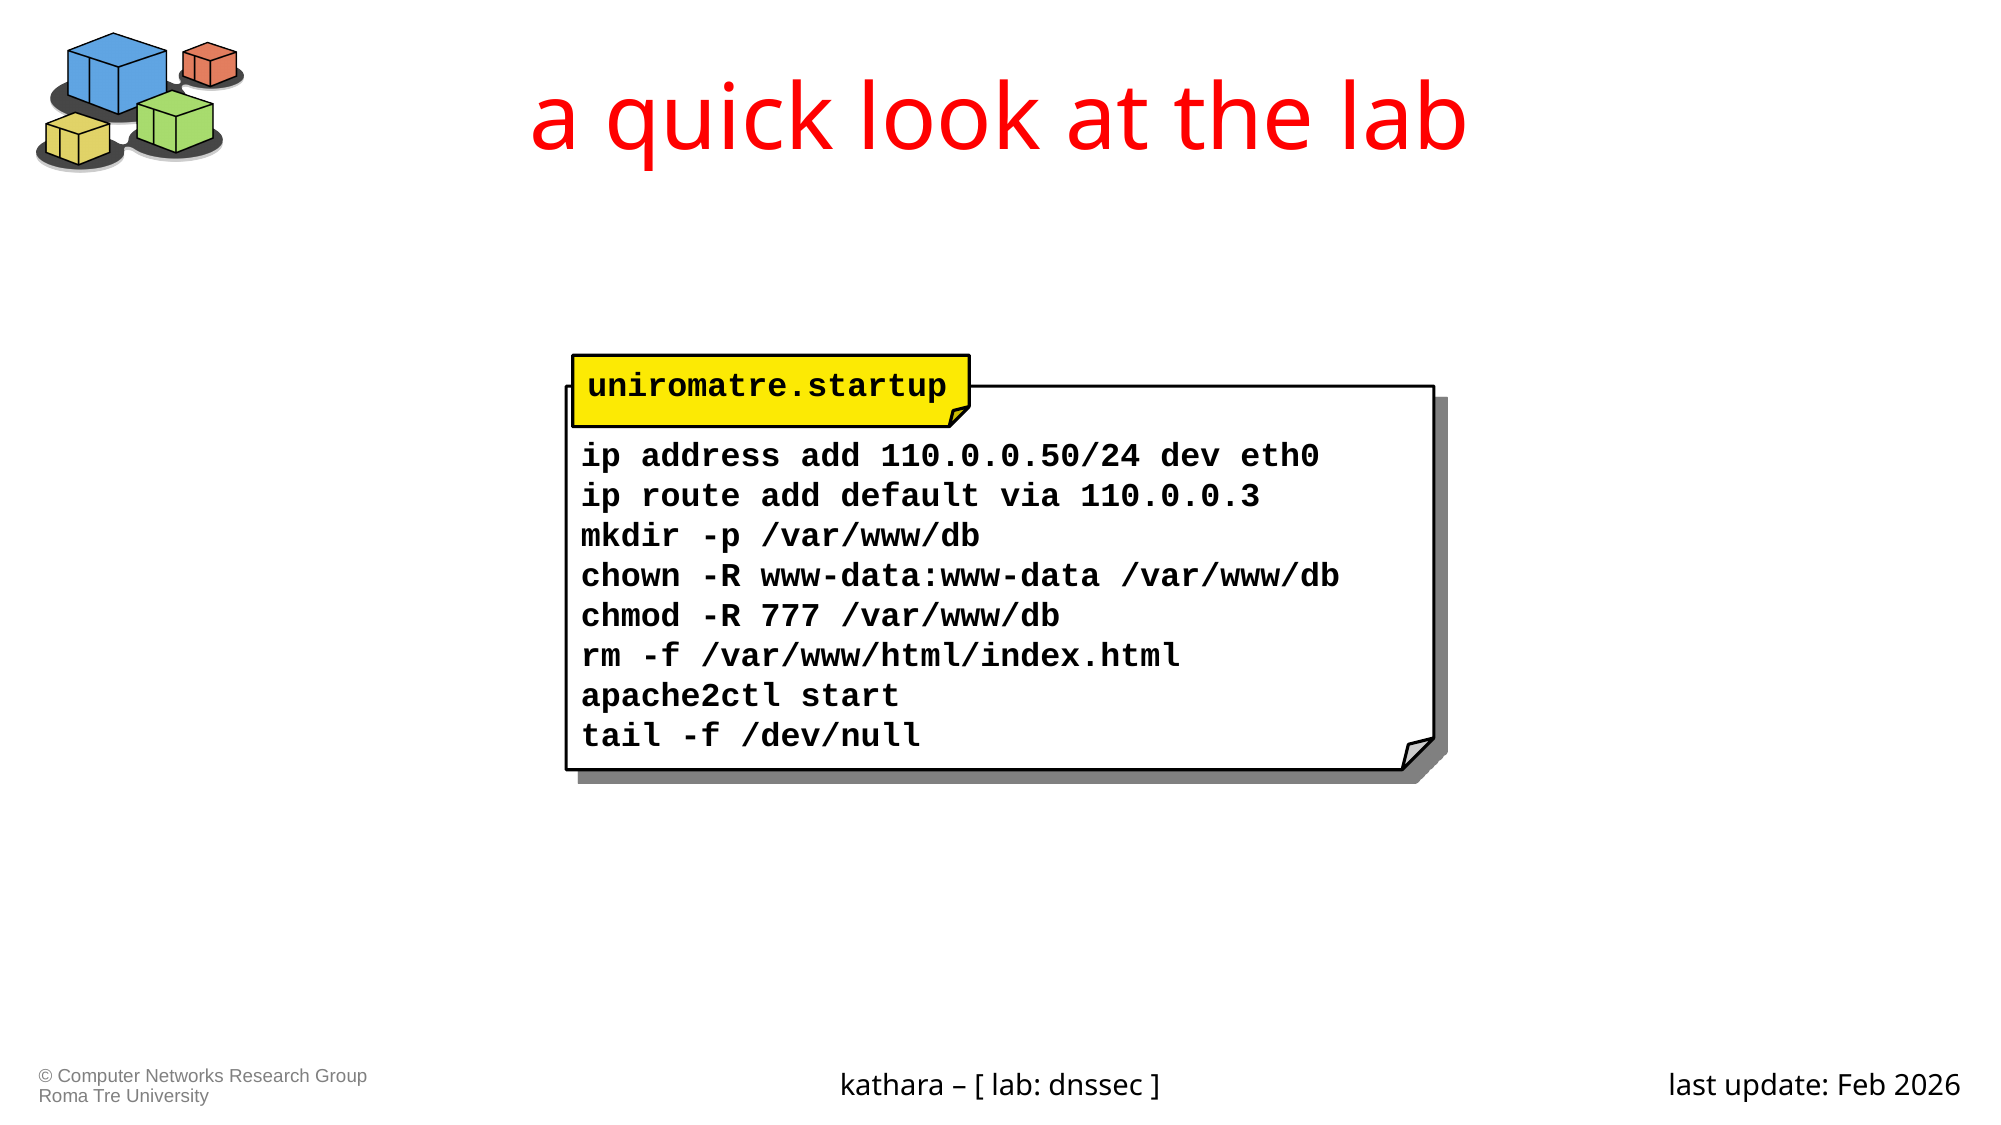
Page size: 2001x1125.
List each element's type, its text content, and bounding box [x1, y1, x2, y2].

title a quick look at the lab [99, 19, 1900, 207]
footer kathara – [ lab: dnssec ] [511, 1058, 1489, 1114]
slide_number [1519, 1058, 1977, 1114]
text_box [565, 355, 1435, 770]
picture [36, 32, 99, 173]
